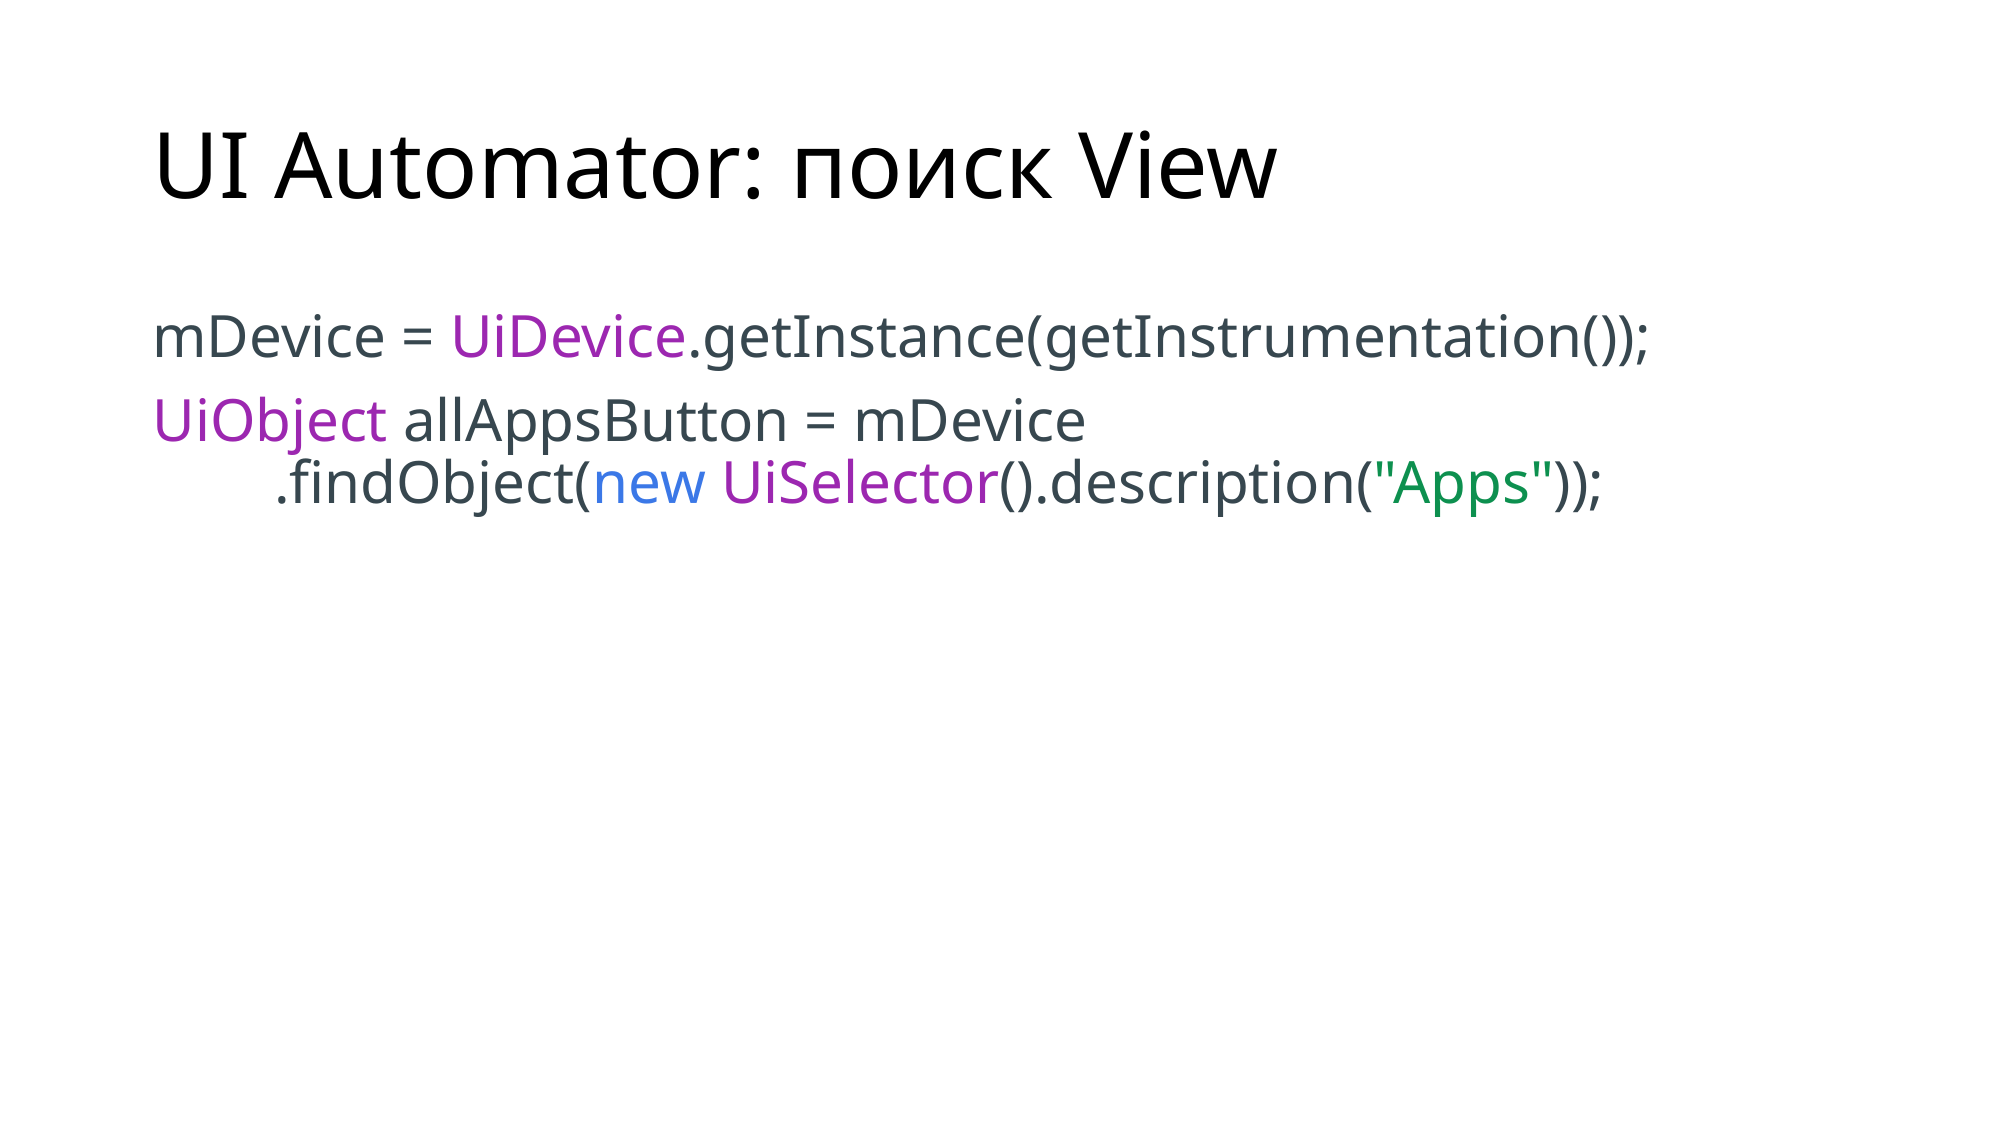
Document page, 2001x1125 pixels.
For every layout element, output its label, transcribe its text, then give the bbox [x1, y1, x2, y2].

title UI Automator: поиск View [137, 59, 1863, 278]
list mDevice = UiDevice.getInstance(getInstrumentation()); UiObject allAppsButton = mDevice .findObject(new UiSelector().description("Apps")); [137, 299, 1863, 1014]
